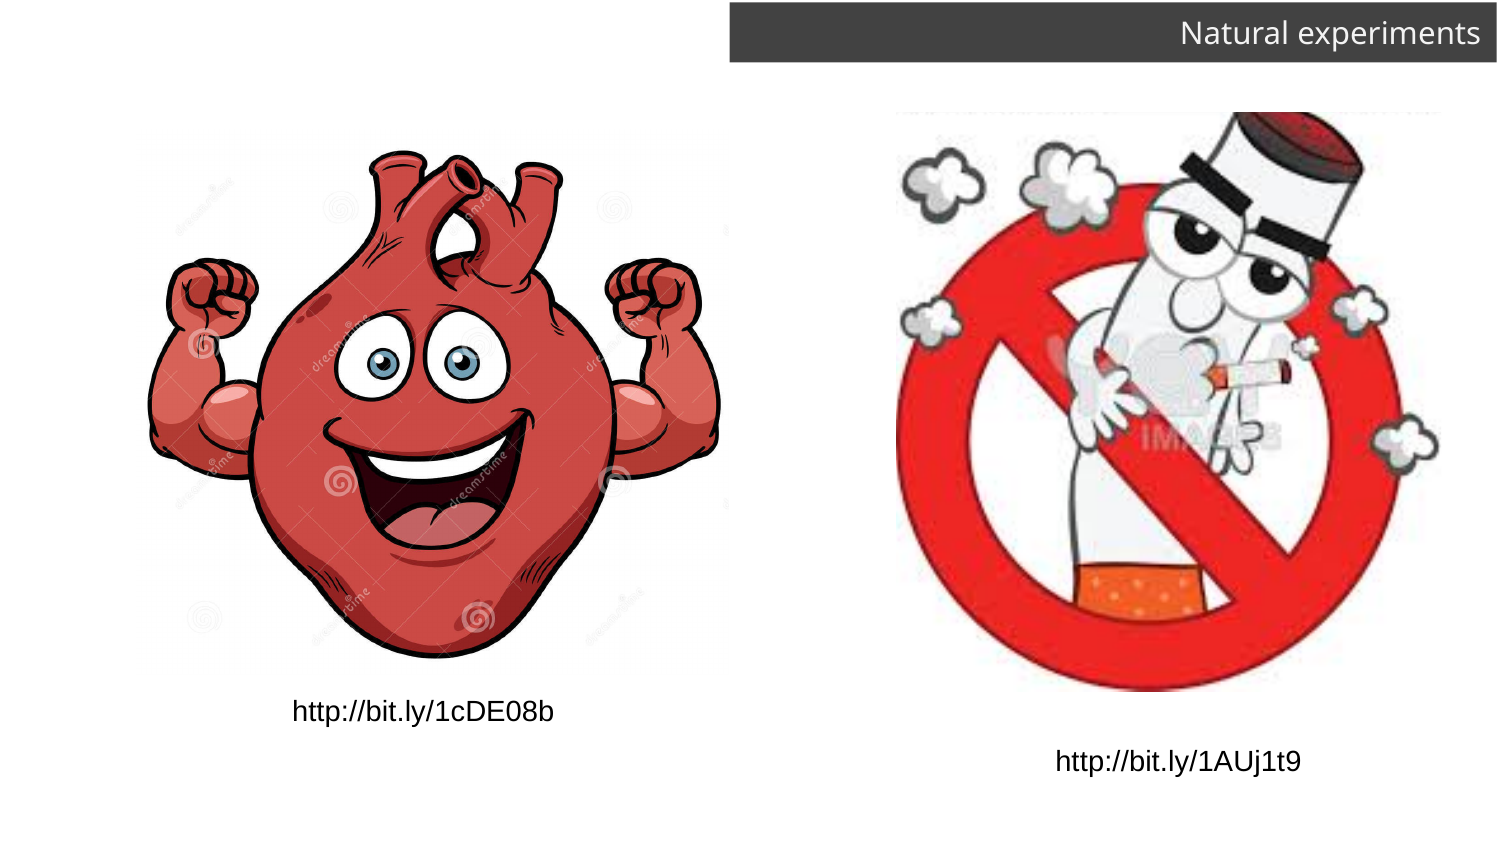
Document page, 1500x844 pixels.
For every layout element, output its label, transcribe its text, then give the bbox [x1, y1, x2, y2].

title Natural experiments [729, 2, 1497, 63]
picture [895, 112, 1442, 692]
text_box http://bit.ly/1cDE08b [277, 627, 770, 793]
text_box http://bit.ly/1AUj1t9 [1040, 711, 1370, 809]
picture [136, 129, 739, 675]
